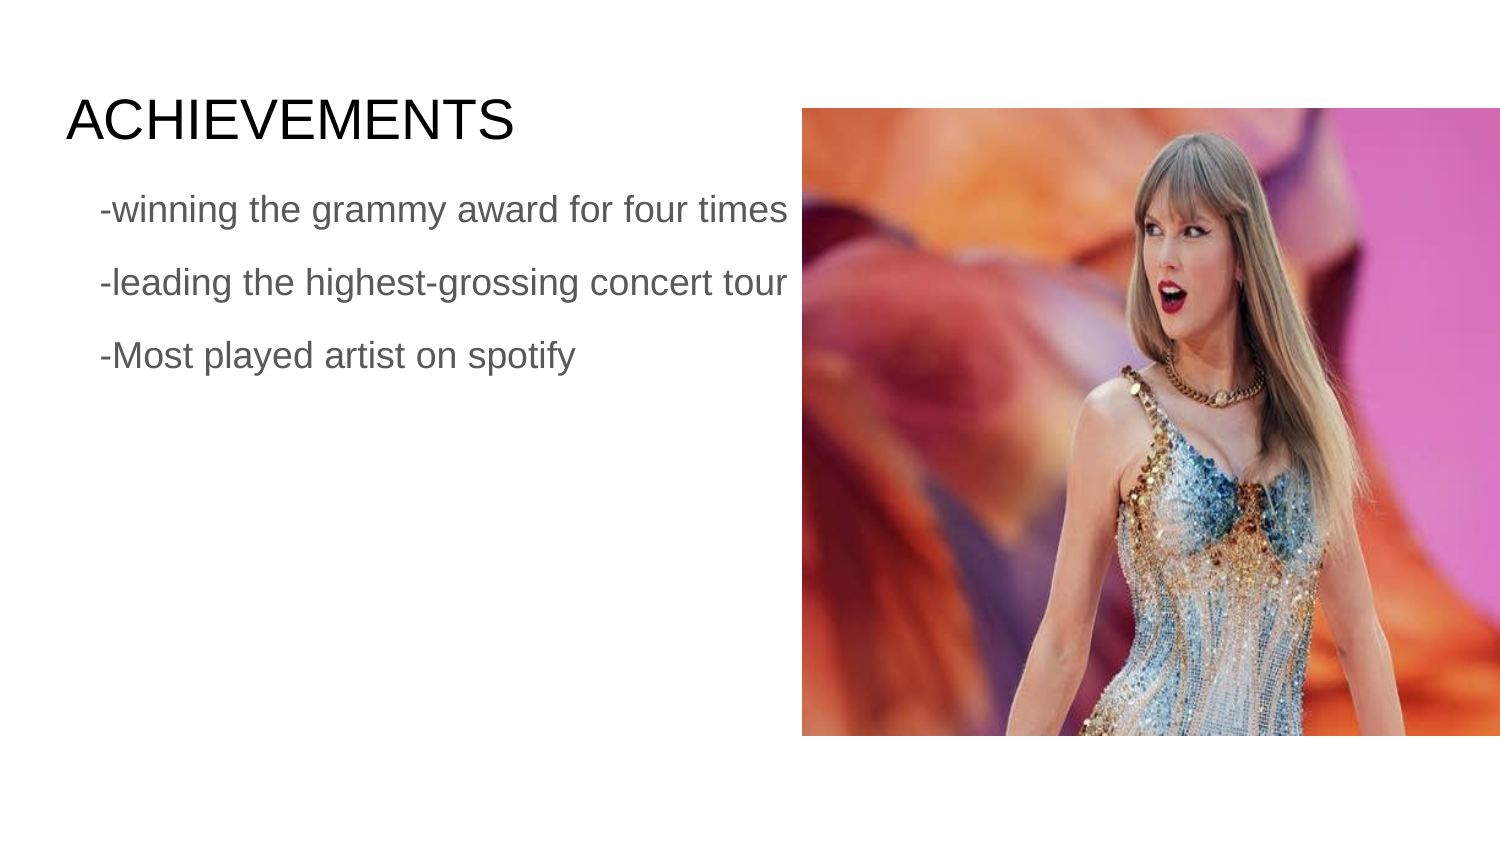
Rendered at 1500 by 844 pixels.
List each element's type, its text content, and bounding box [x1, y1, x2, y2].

list -winning the grammy award for four times -leading the highest-grossing concert tour -Most played artist on spotify [84, 166, 797, 728]
title ACHIEVEMENTS [51, 72, 1449, 167]
picture [802, 108, 1500, 736]
